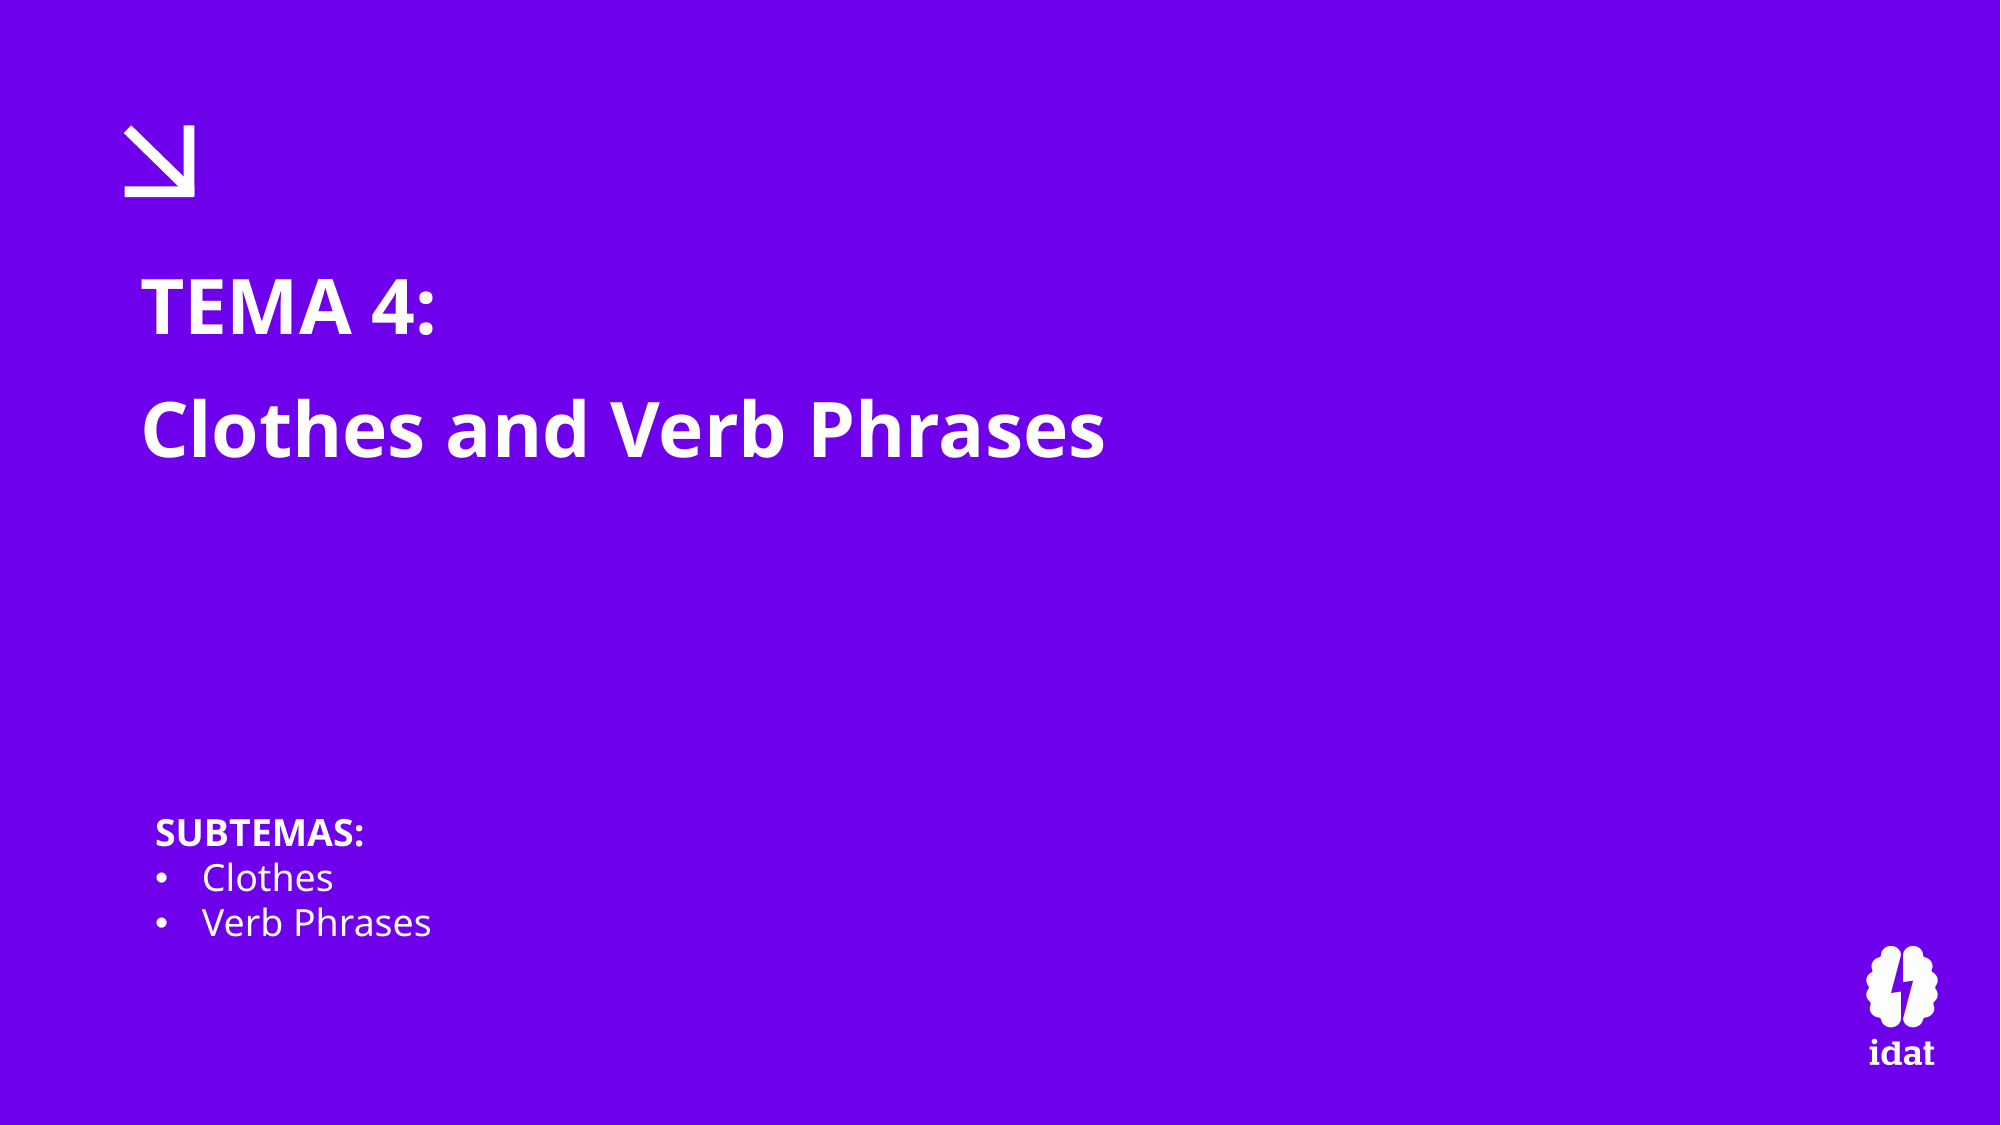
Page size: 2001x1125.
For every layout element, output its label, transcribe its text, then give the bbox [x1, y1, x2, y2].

text_box SUBTEMAS: Clothes Verb Phrases [140, 711, 1545, 952]
picture [1866, 946, 1938, 1065]
list TEMA 4: Clothes and Verb Phrases [140, 252, 1145, 563]
